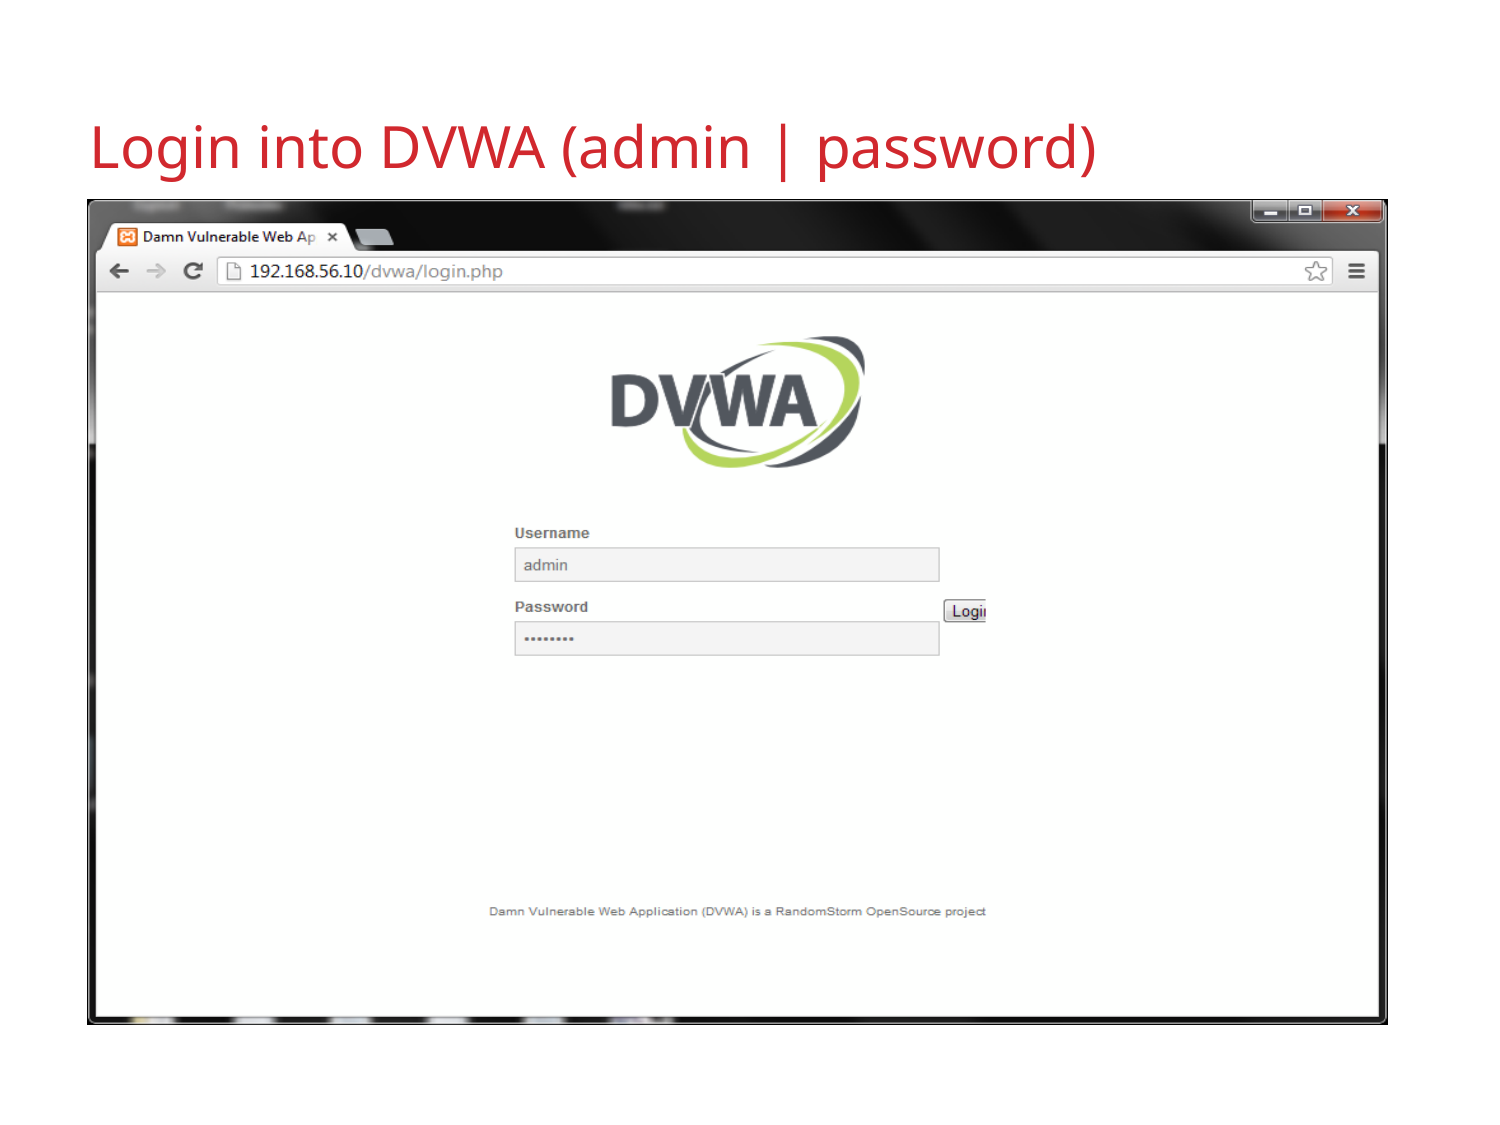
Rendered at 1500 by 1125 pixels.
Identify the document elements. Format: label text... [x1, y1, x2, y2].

picture [87, 199, 1388, 1026]
text_box Login into DVWA (admin | password) [74, 0, 1475, 188]
